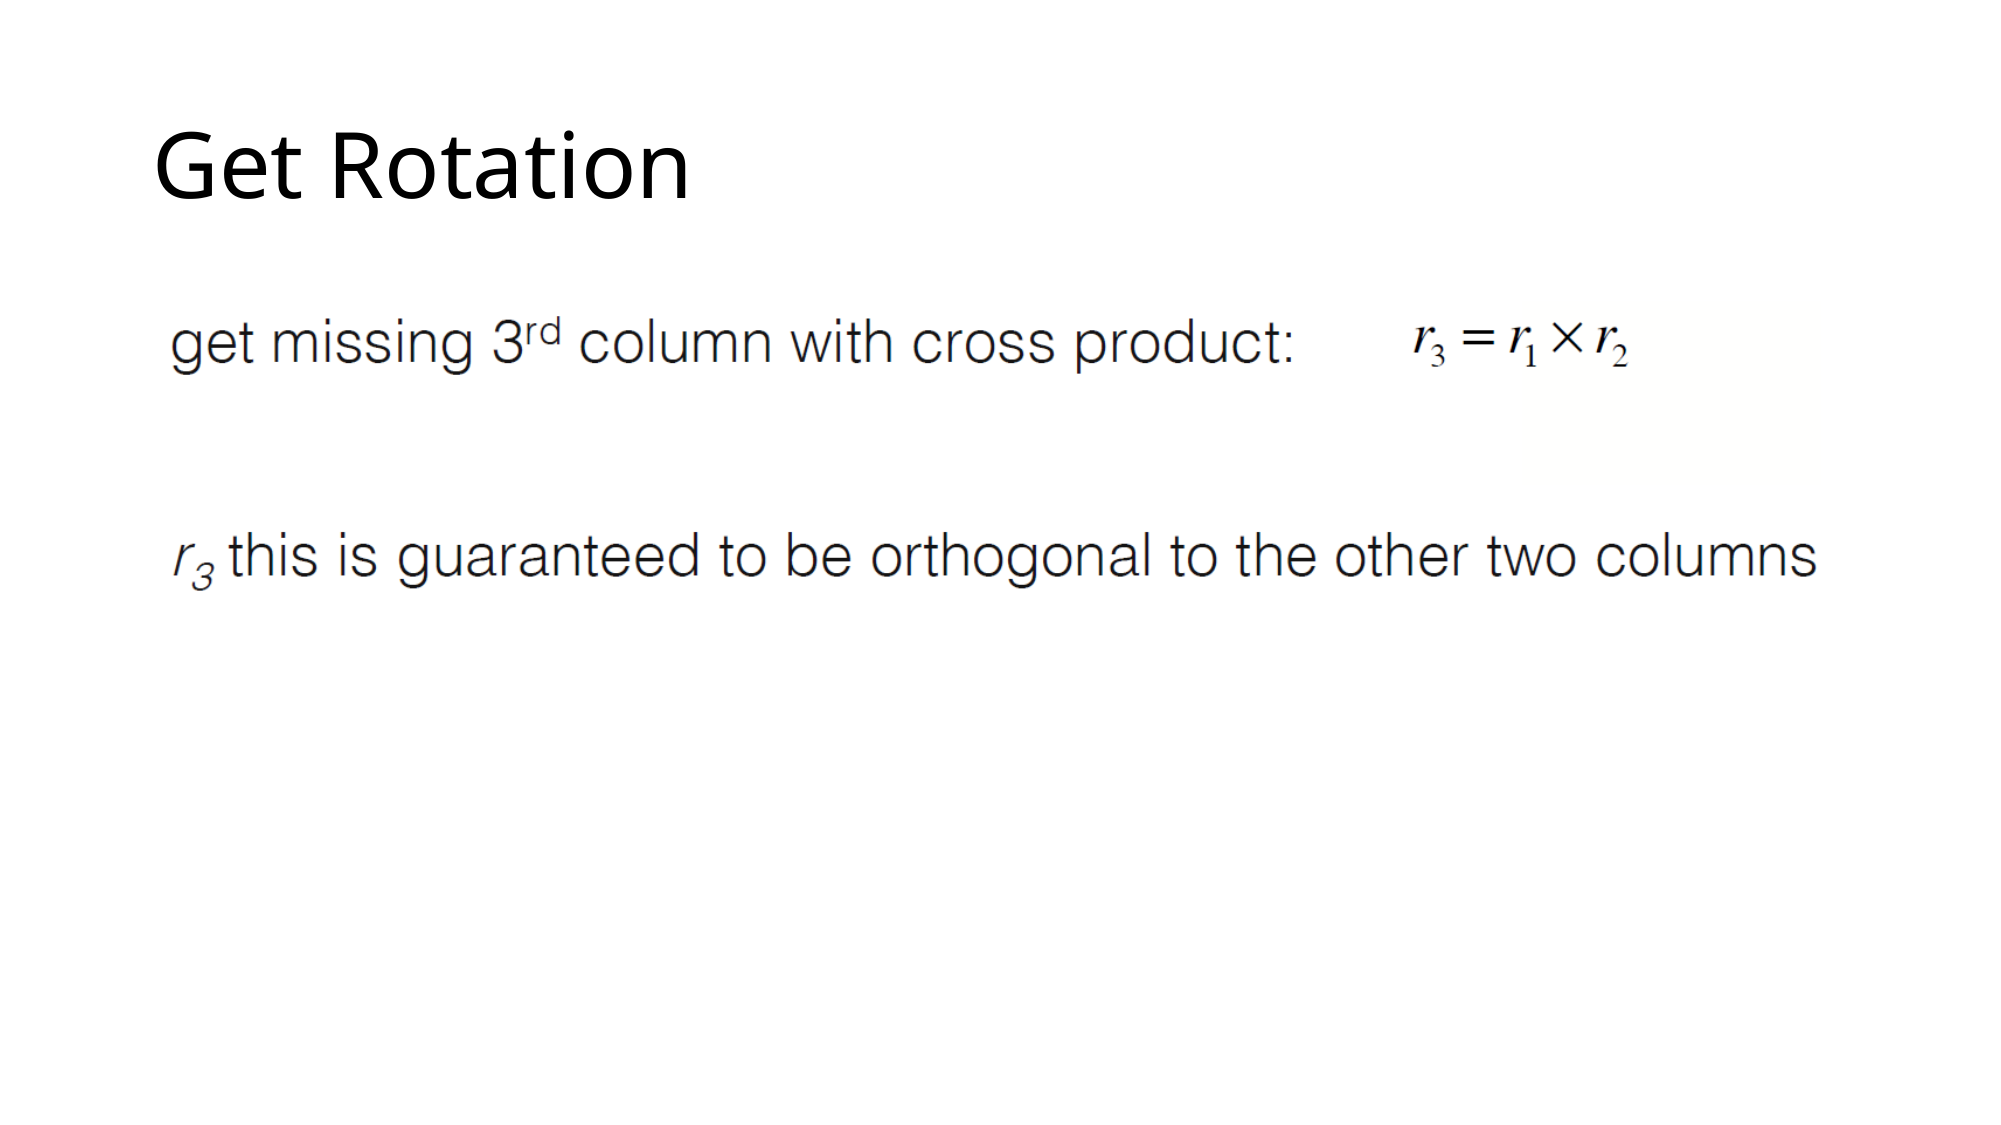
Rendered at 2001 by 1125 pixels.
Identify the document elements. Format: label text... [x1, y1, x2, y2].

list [147, 301, 1873, 632]
title Get Rotation [137, 59, 1863, 278]
